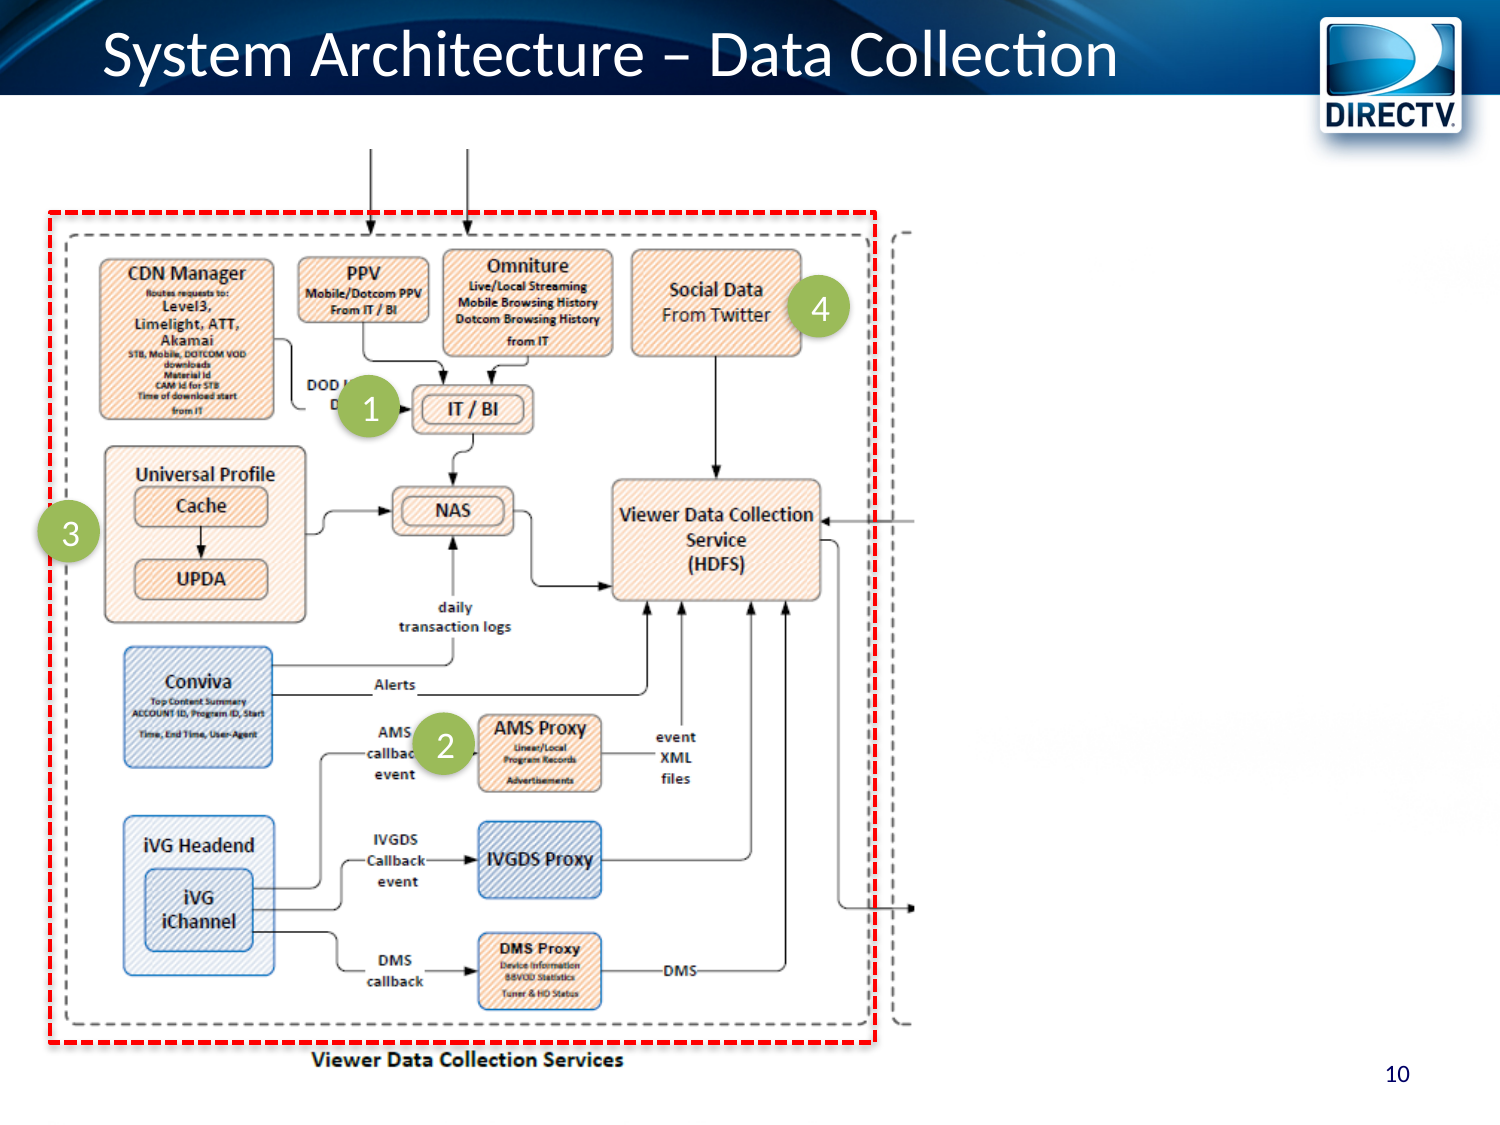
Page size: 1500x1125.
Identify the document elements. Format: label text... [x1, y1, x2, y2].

title System Architecture – Data Collection [87, 0, 1438, 100]
picture [0, 0, 1500, 1125]
slide_number 10 [1074, 1042, 1425, 1103]
text_box 3 [36, 510, 44, 552]
